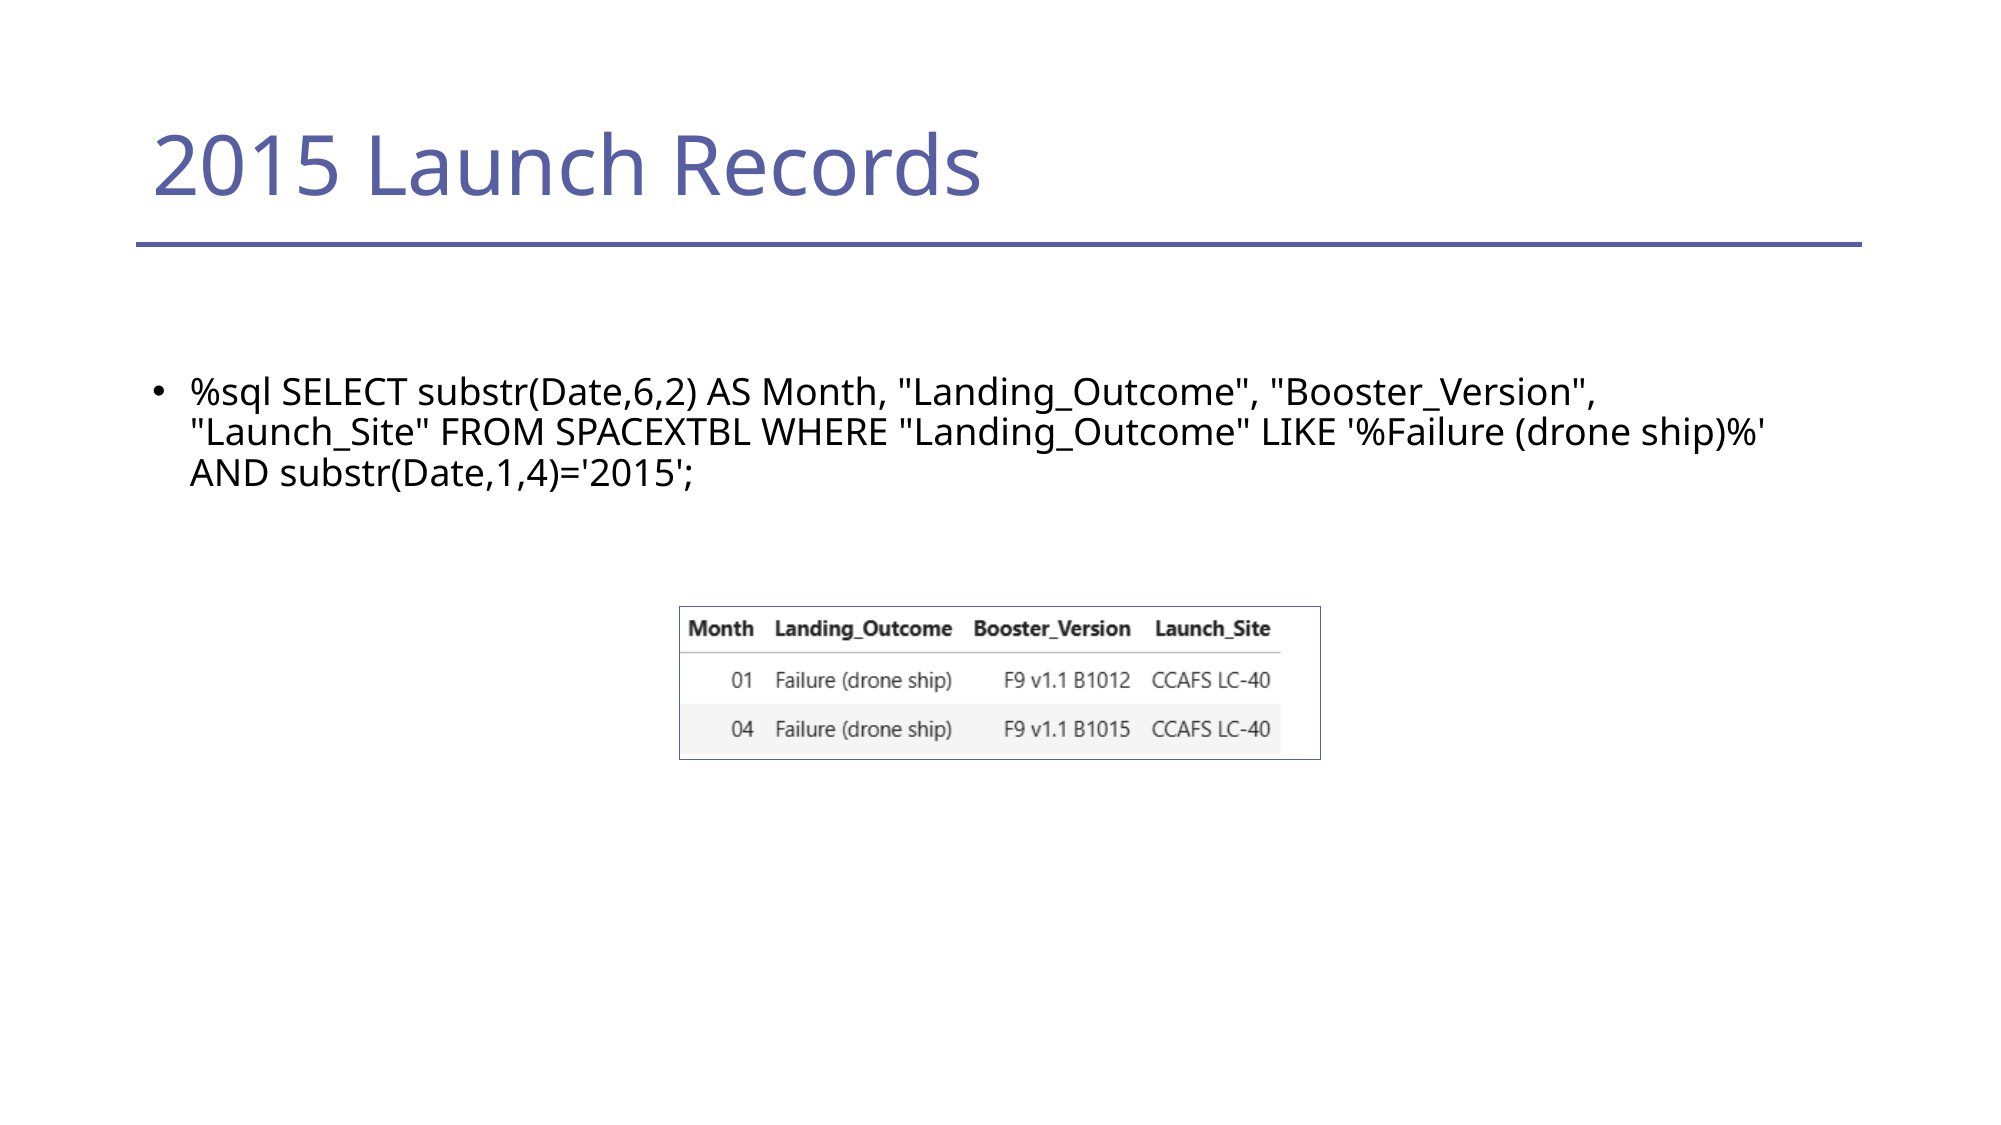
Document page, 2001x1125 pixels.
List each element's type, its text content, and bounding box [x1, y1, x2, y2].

picture [679, 606, 1321, 760]
list %sql SELECT substr(Date,6,2) AS Month, "Landing_Outcome", "Booster_Version", "Launch_Site" FROM SPACEXTBL WHERE "Landing_Outcome" LIKE '%Failure (drone ship)%' AND substr(Date,1,4)='2015'; [137, 299, 1863, 1066]
title 2015 Launch Records [137, 59, 1865, 278]
